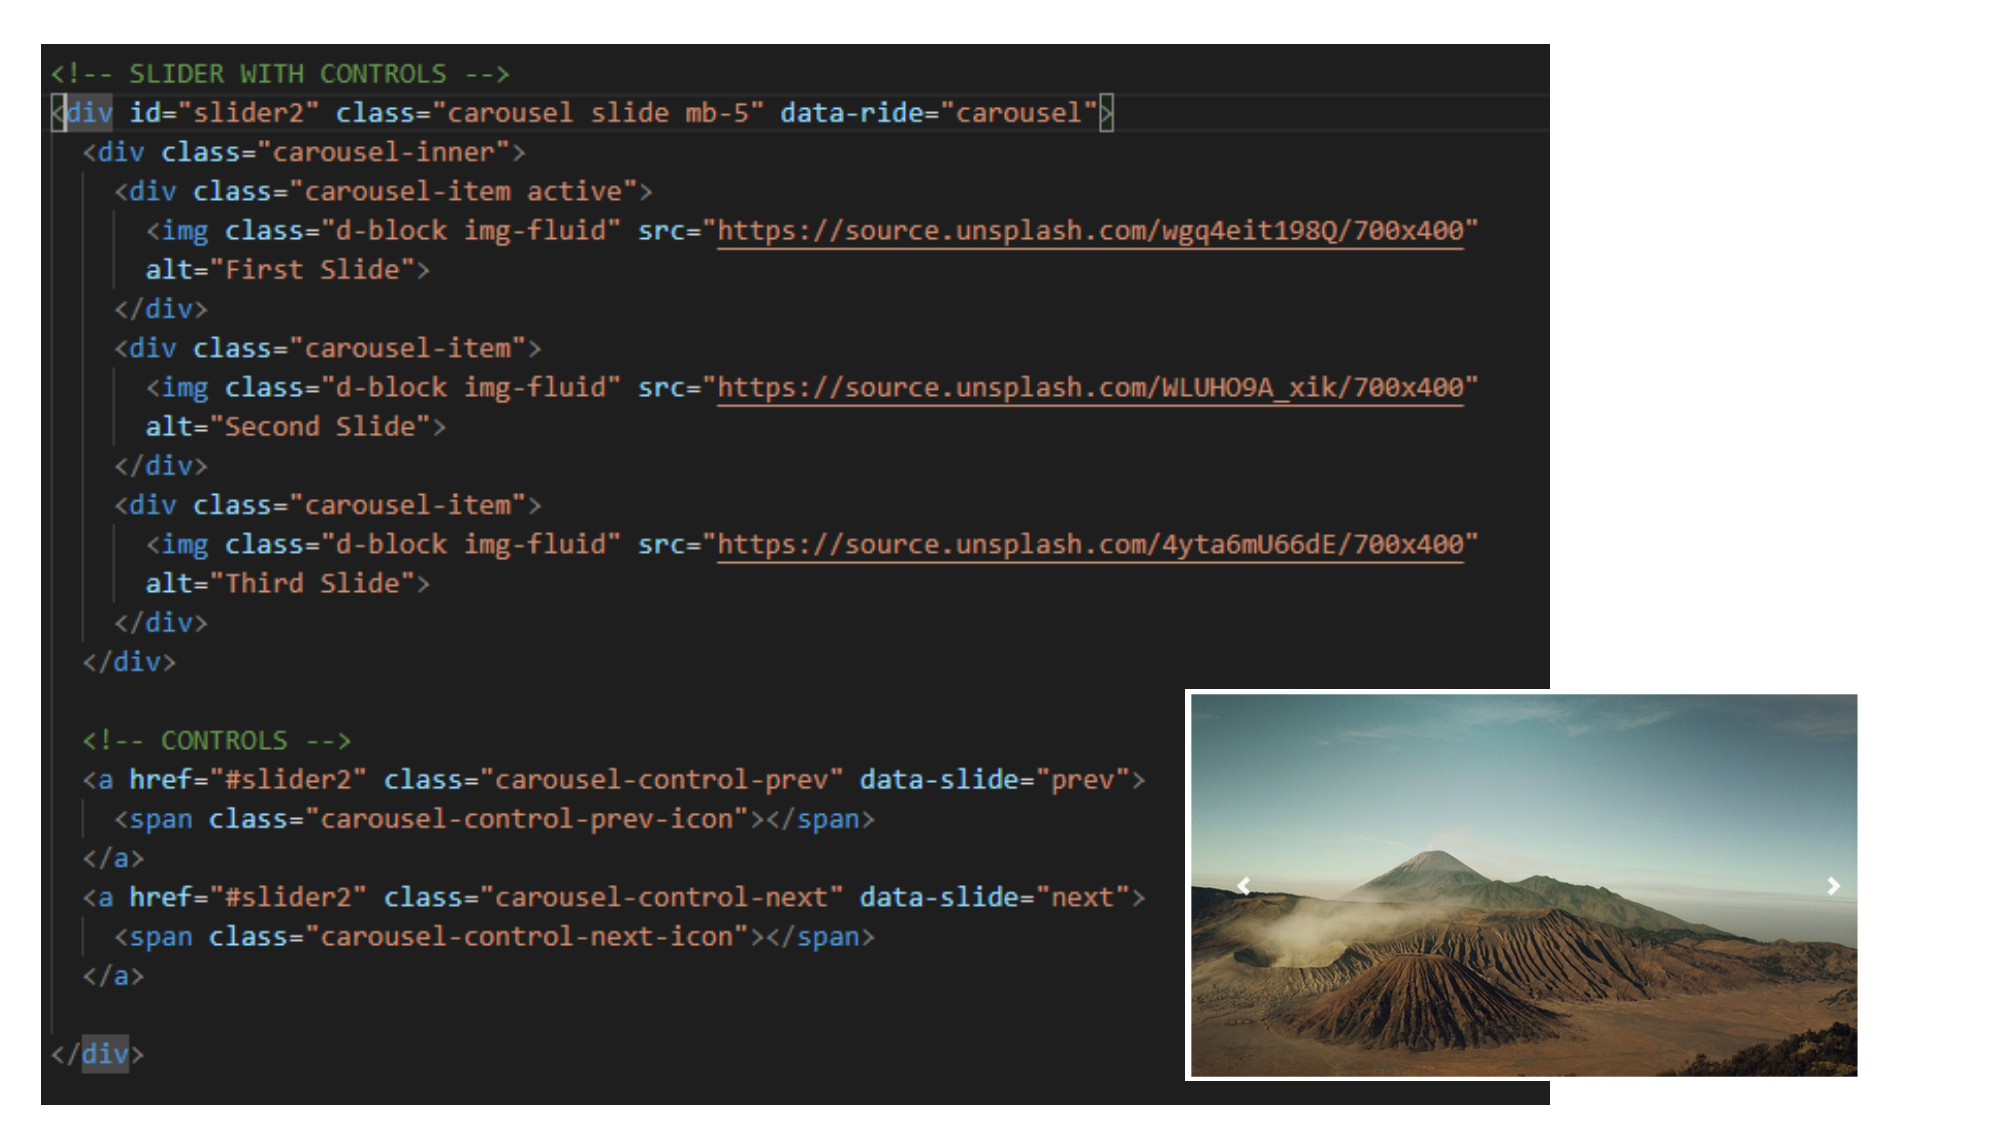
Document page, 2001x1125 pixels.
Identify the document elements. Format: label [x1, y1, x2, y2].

picture [41, 44, 1865, 1105]
